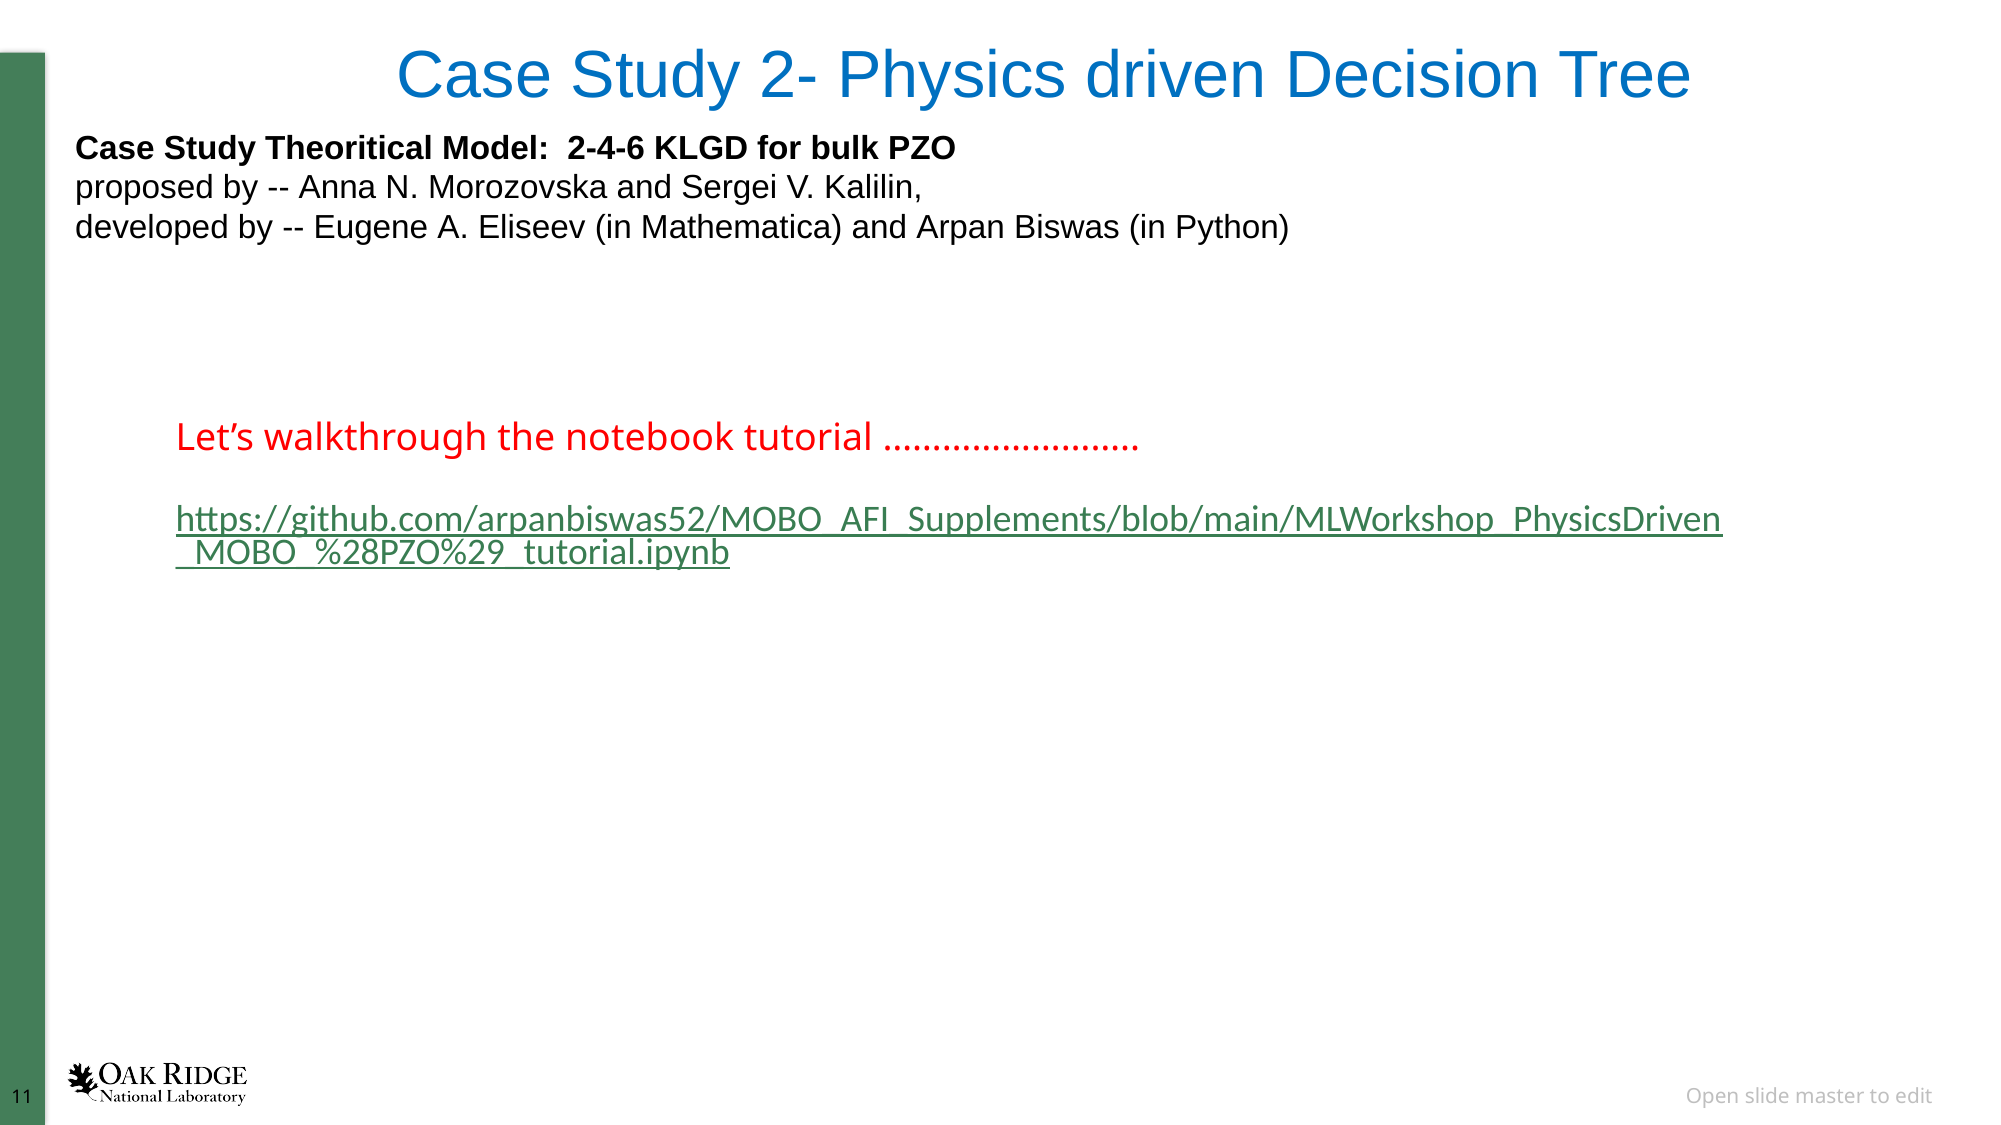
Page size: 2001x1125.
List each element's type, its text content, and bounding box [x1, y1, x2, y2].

text_box Case Study Theoritical Model: 2-4-6 KLGD for bulk PZO proposed by -- Anna N. Morozovska and Sergei V. Kalilin, developed by -- Eugene A. Eliseev (in Mathematica) and Arpan Biswas (in Python) [60, 118, 1965, 253]
text_box Let’s walkthrough the notebook tutorial …………………….. https://github.com/arpanbiswas52/MOBO_AFI_Supplements/blob/main/MLWorkshop_PhysicsDriven_MOBO_%28PZO%29_tutorial.ipynb [160, 411, 1755, 588]
picture [67, 1062, 247, 1106]
text_box Case Study 2- Physics driven Decision Tree [381, 23, 1709, 118]
